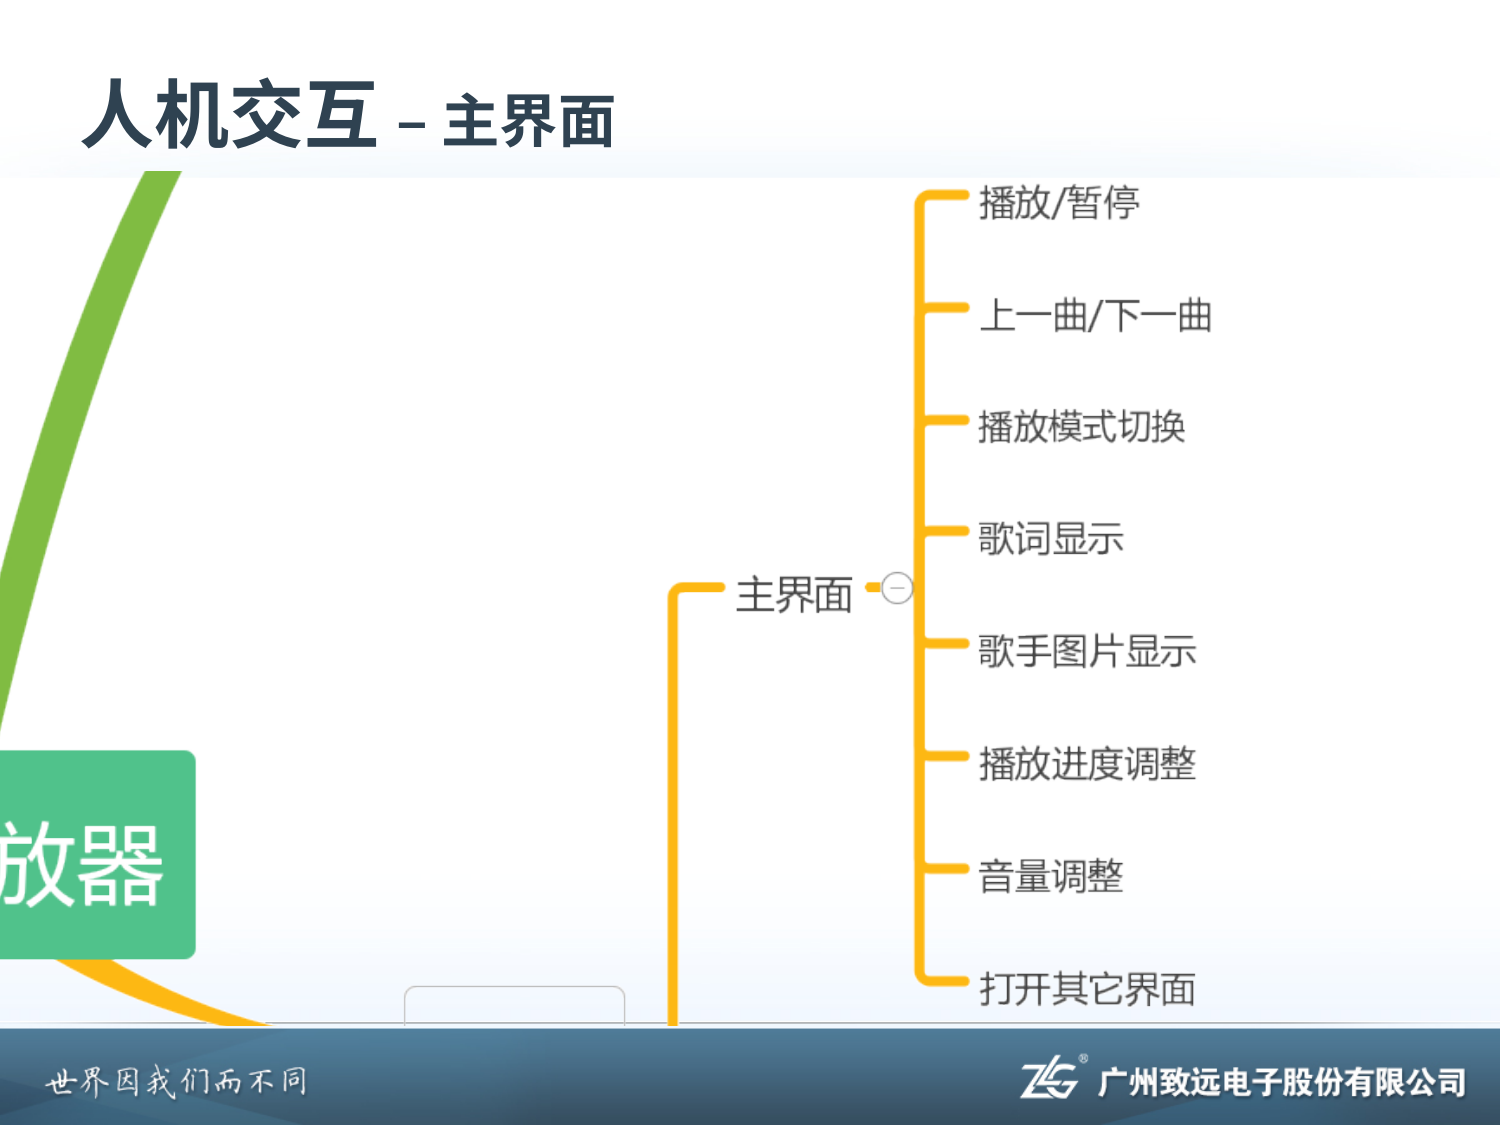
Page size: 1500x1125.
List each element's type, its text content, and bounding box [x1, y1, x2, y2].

title 人机交互 – 主界面 [64, 19, 1424, 169]
picture [0, 0, 1500, 1125]
